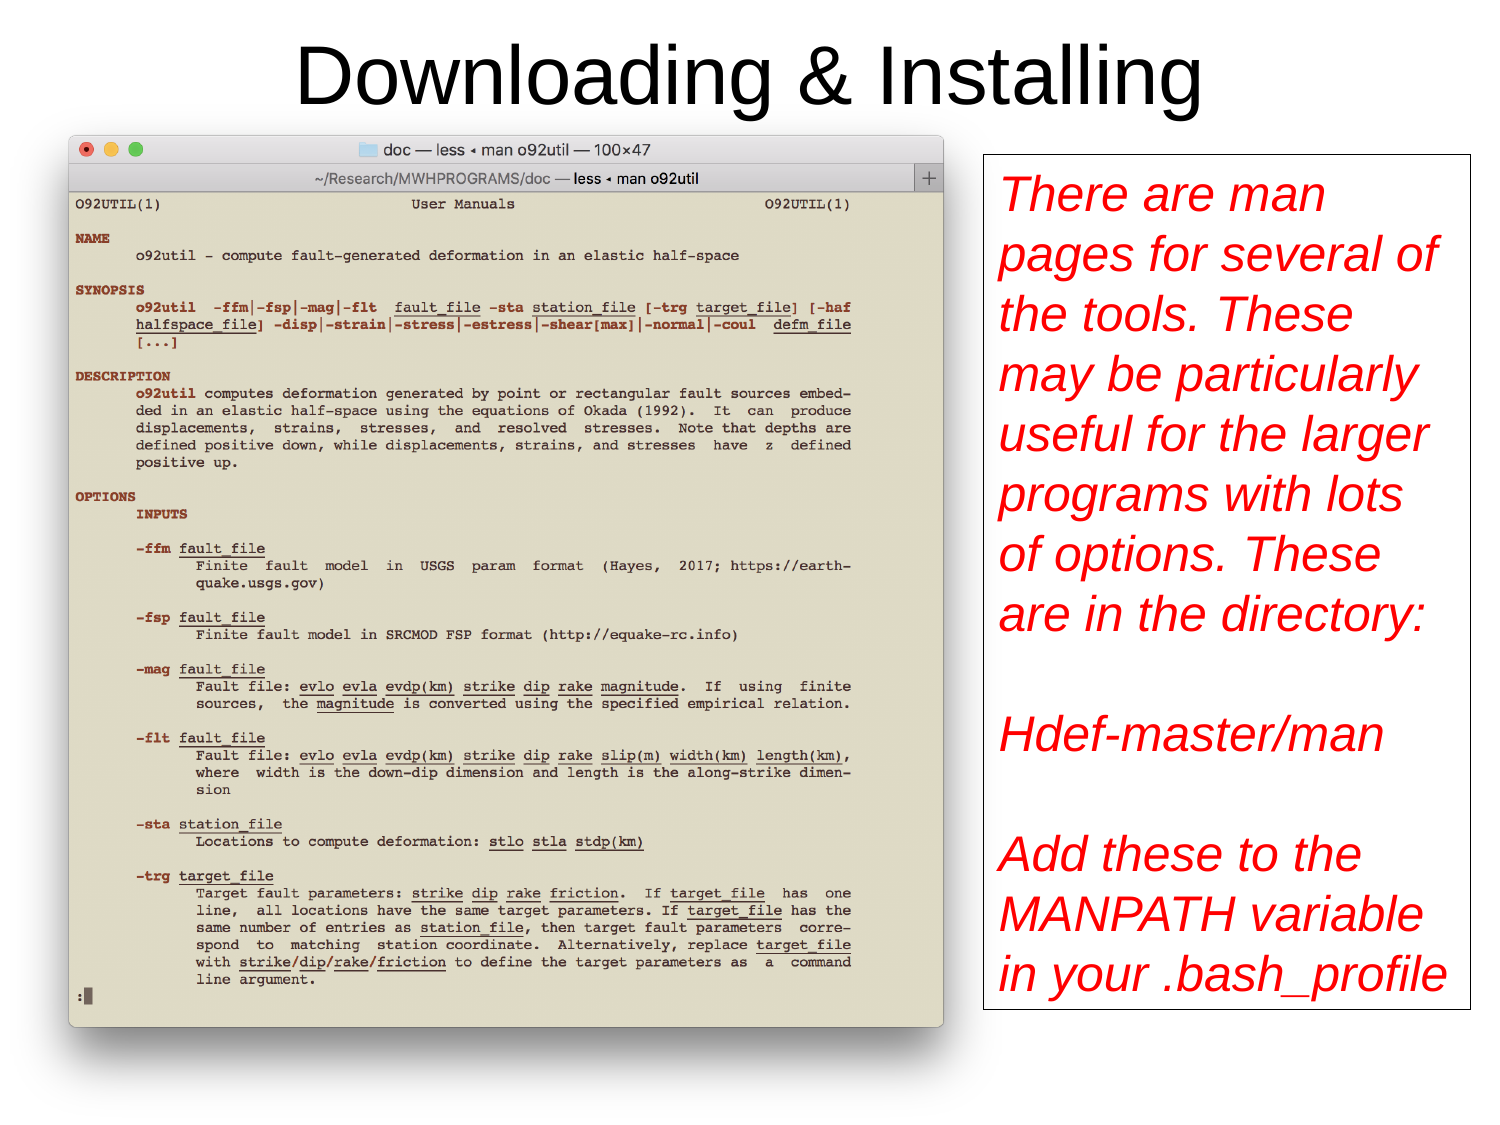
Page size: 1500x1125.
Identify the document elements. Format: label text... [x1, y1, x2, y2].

text_box There are man pages for several of the tools. These may be particularly useful for the larger programs with lots of options. These are in the directory: Hdef-master/man Add these to the MANPATH variable in your .bash_profile [1012, 154, 1471, 1010]
title Downloading & Installing [103, 0, 1397, 154]
picture [0, 96, 1012, 1125]
